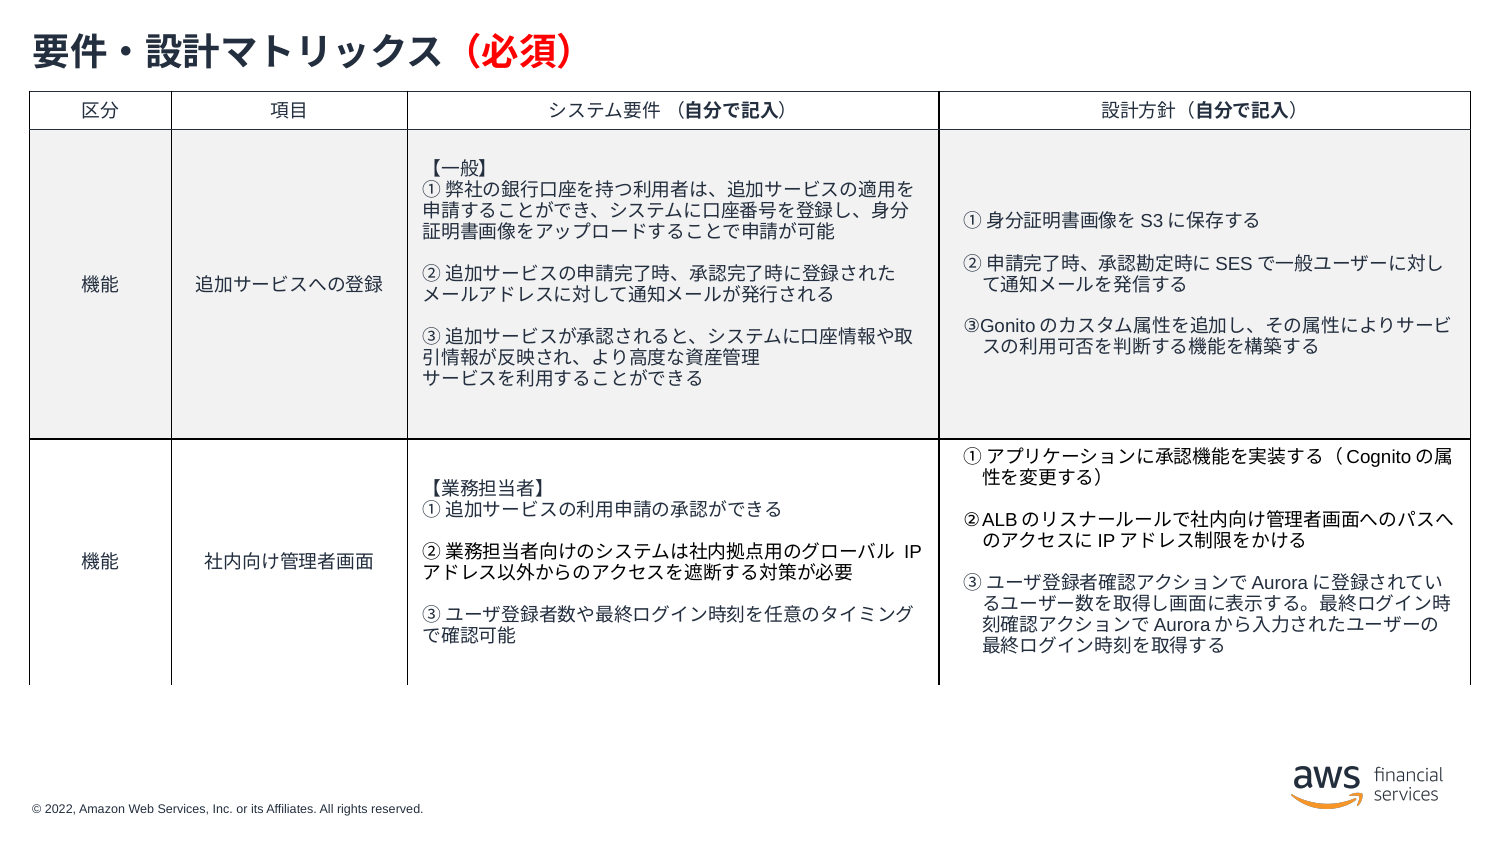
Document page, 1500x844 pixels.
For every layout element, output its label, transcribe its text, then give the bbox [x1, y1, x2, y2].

table_cell ①身分証明書画像をS3に保存する ②申請完了時、承認勘定時にSESで一般ユーザーに対して通知メールを発信する ③Gonitoのカスタム属性を追加し、その属性によりサービスの利用可否を判断する機能を構築する [940, 130, 1470, 438]
table_header 項目 [172, 92, 407, 129]
table_header システム要件 （自分で記入） [408, 92, 938, 129]
table_cell 機能 [30, 440, 171, 685]
picture [1291, 766, 1444, 809]
table_header 設計方針（自分で記入） [940, 92, 1470, 129]
table_cell ①アプリケーションに承認機能を実装する（Cognitoの属性を変更する） ②ALBのリスナールールで社内向け管理者画面へのパスへのアクセスにIPアドレス制限をかける ③ユーザ登録者確認アクションでAuroraに登録されているユーザー数を取得し画面に表示する。最終ログイン時刻確認アクションでAuroraから入力されたユーザーの最終ログイン時刻を取得する [940, 440, 1470, 685]
title 要件・設計マトリックス（必須） [17, 20, 1415, 110]
table_header 区分 [30, 92, 171, 129]
table_cell 機能 [30, 130, 171, 438]
table_cell 社内向け管理者画面 [172, 440, 407, 685]
table_cell 【業務担当者】 ①追加サービスの利用申請の承認ができる ②業務担当者向けのシステムは社内拠点用のグローバル IP アドレス以外からのアクセスを遮断する対策が必要 ③ユーザ登録者数や最終ログイン時刻を任意のタイミングで確認可能 [408, 440, 938, 685]
table_cell 【一般】 ①弊社の銀行口座を持つ利用者は、追加サービスの適用を申請することができ、システムに口座番号を登録し、身分証明書画像をアップロードすることで申請が可能 ②追加サービスの申請完了時、承認完了時に登録されたメールアドレスに対して通知メールが発行される ③追加サービスが承認されると、システムに口座情報や取引情報が反映され、より高度な資産管理 サービスを利用することができる [408, 130, 938, 438]
table_cell 追加サービスへの登録 [172, 130, 407, 438]
